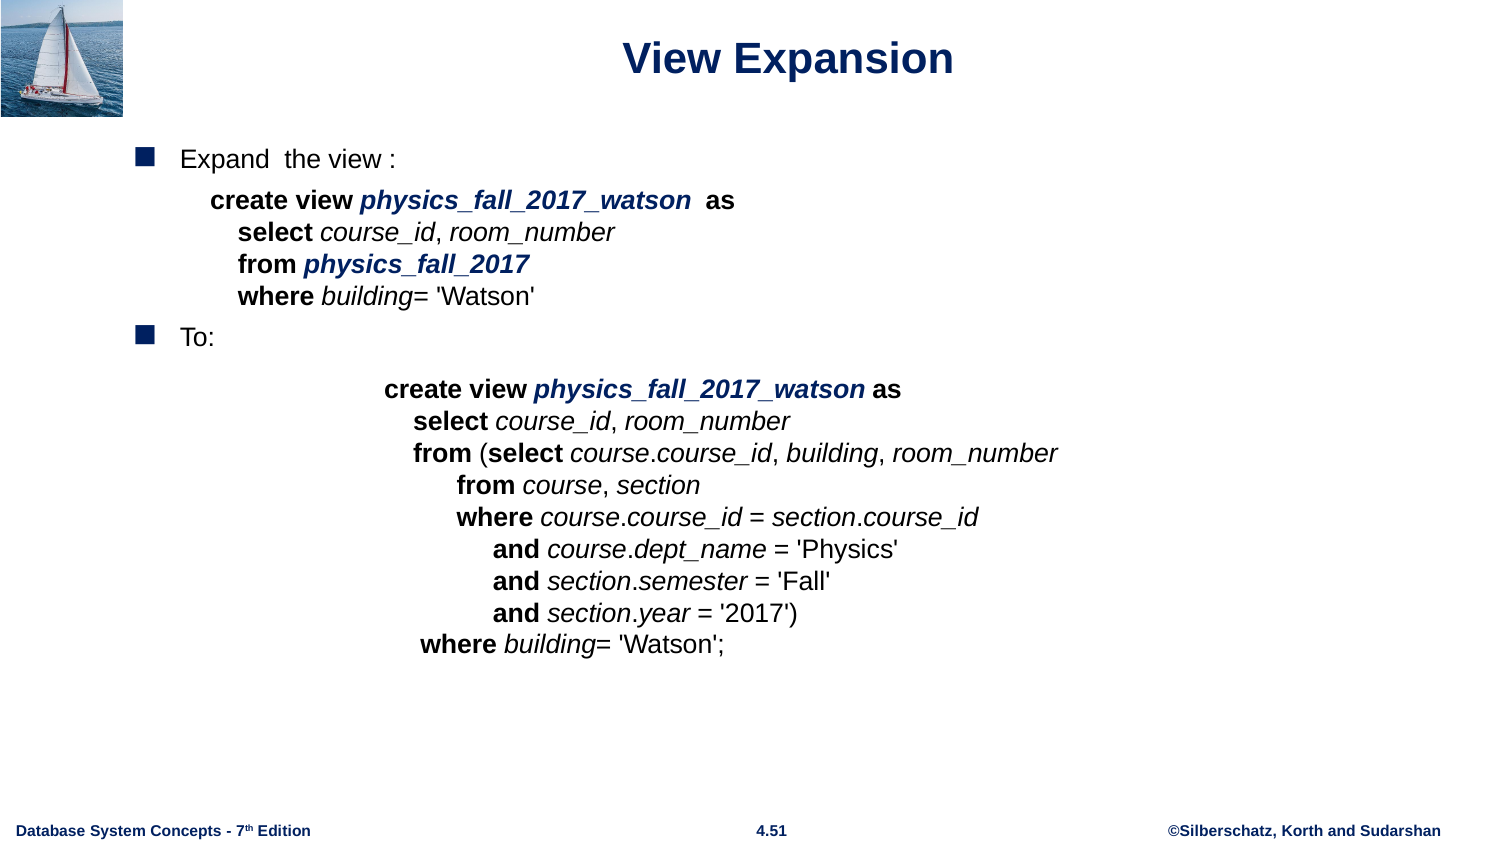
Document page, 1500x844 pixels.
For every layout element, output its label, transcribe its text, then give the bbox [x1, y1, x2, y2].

title View Expansion [125, 14, 1452, 90]
text_box create view physics_fall_2017_watson as select course_id, room_number from (select course.course_id, building, room_number from course, section where course.course_id = section.course_id and course.dept_name = 'Physics' and section.semester = 'Fall' and section.year = '2017') where building= 'Watson'; [369, 364, 1255, 705]
picture [0, 0, 123, 117]
list Expand the view : create view physics_fall_2017_watson as select course_id, room_number from physics_fall_2017 where building= 'Watson' To: [122, 134, 1391, 738]
